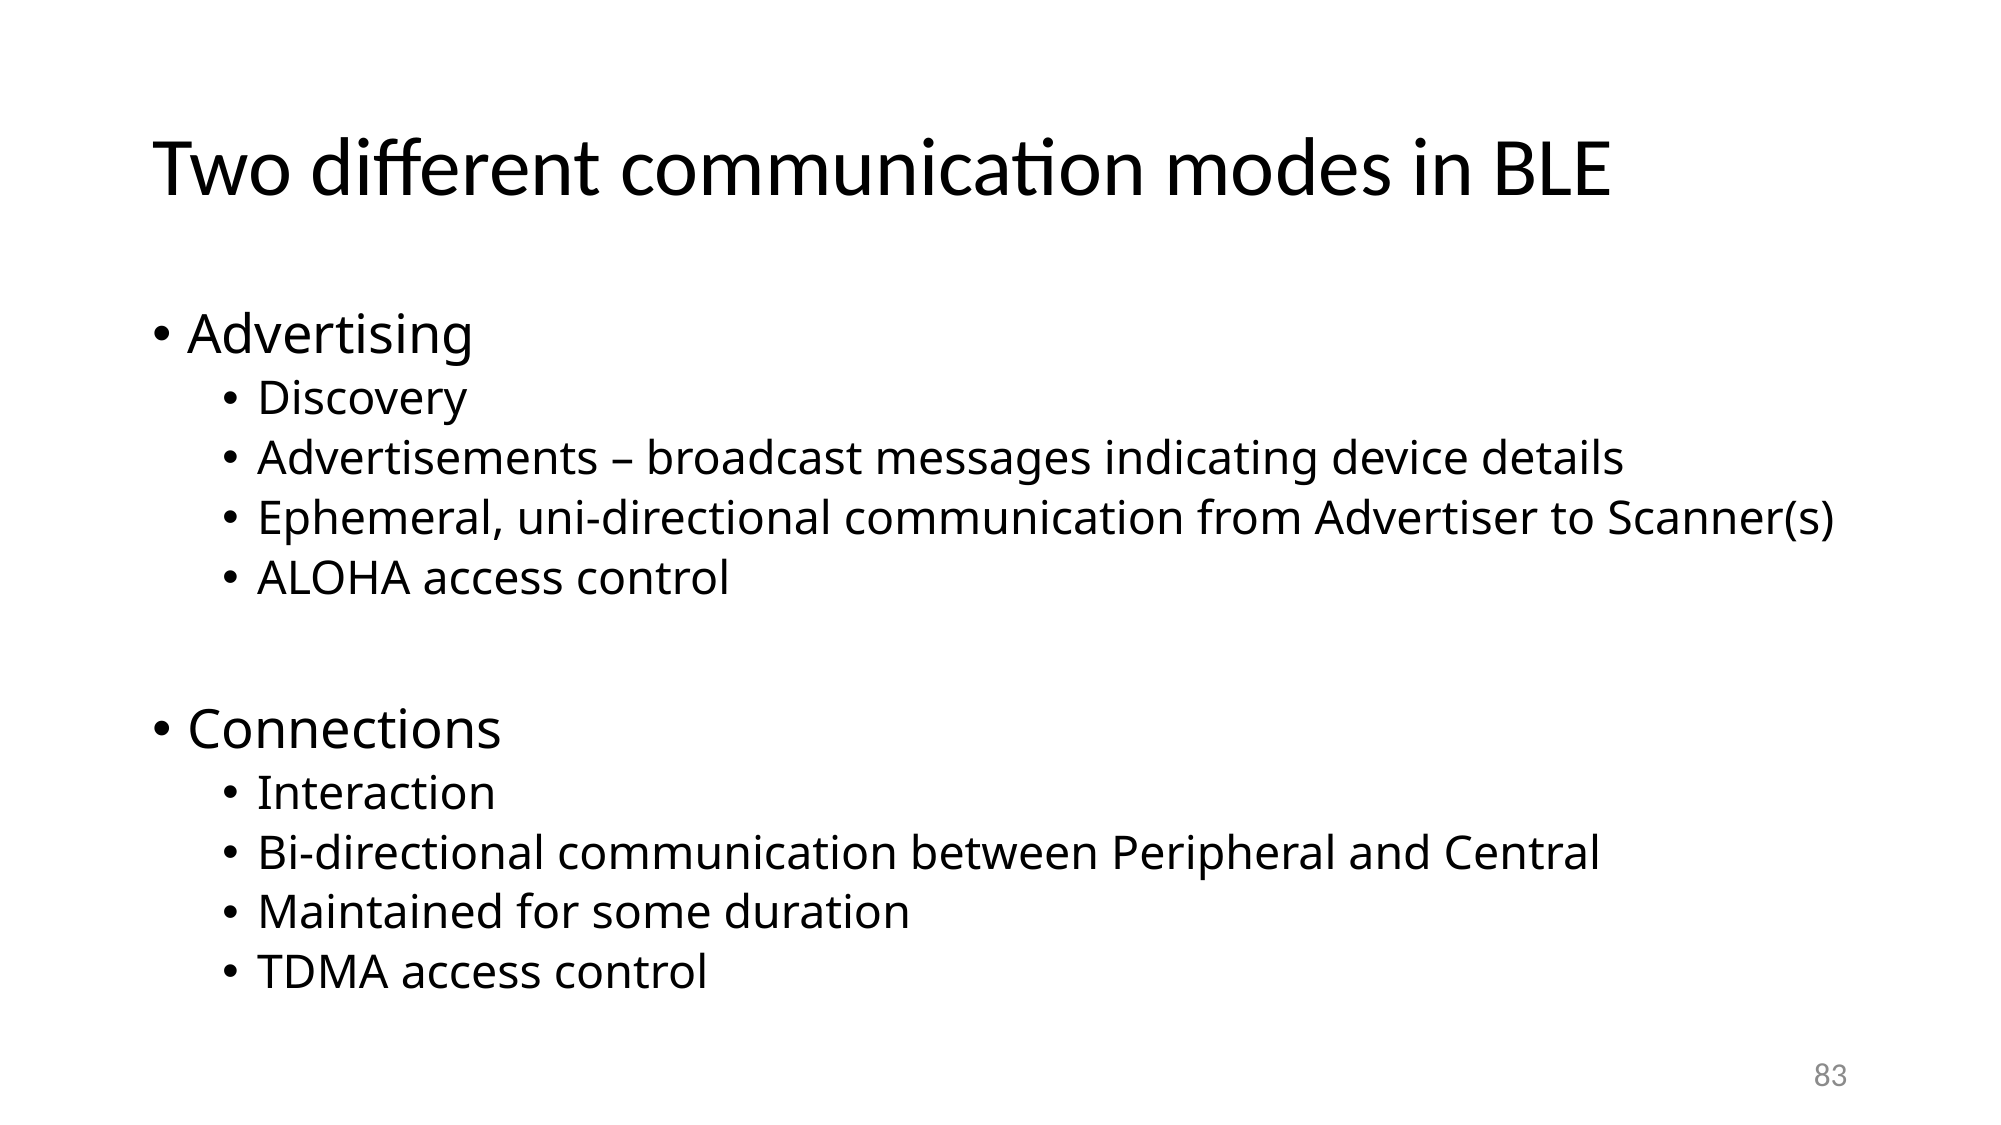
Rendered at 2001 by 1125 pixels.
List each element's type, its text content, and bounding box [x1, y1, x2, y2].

title Two different communication modes in BLE [137, 59, 1863, 278]
list Advertising Discovery Advertisements – broadcast messages indicating device details Ephemeral, uni-directional communication from Advertiser to Scanner(s) ALOHA access control Connections Interaction Bi-directional communication between Peripheral and Central Maintained for some duration TDMA access control [137, 299, 1863, 1014]
slide_number 83 [1412, 1042, 1863, 1103]
